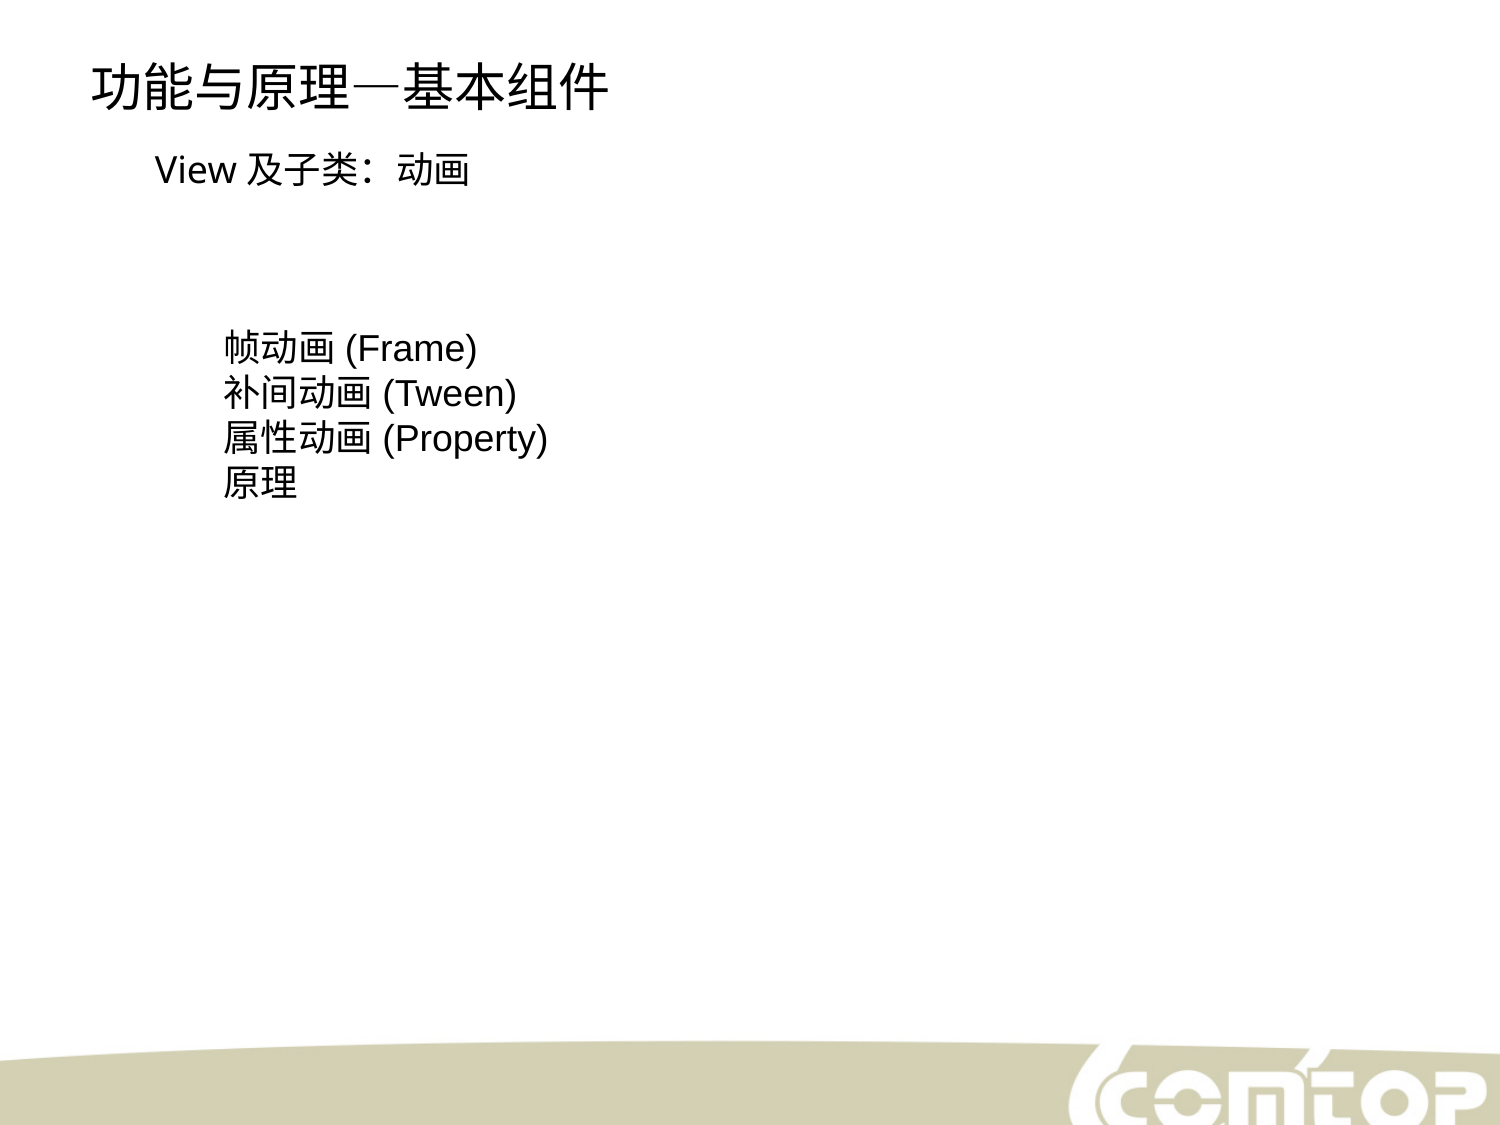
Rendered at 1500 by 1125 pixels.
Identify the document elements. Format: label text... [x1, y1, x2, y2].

text_box 功能与原理—基本组件 [75, 46, 626, 125]
text_box View及子类：动画 [140, 138, 486, 199]
text_box 帧动画(Frame) 补间动画(Tween) 属性动画(Property) 原理 [208, 316, 564, 512]
picture [0, 0, 1500, 1125]
